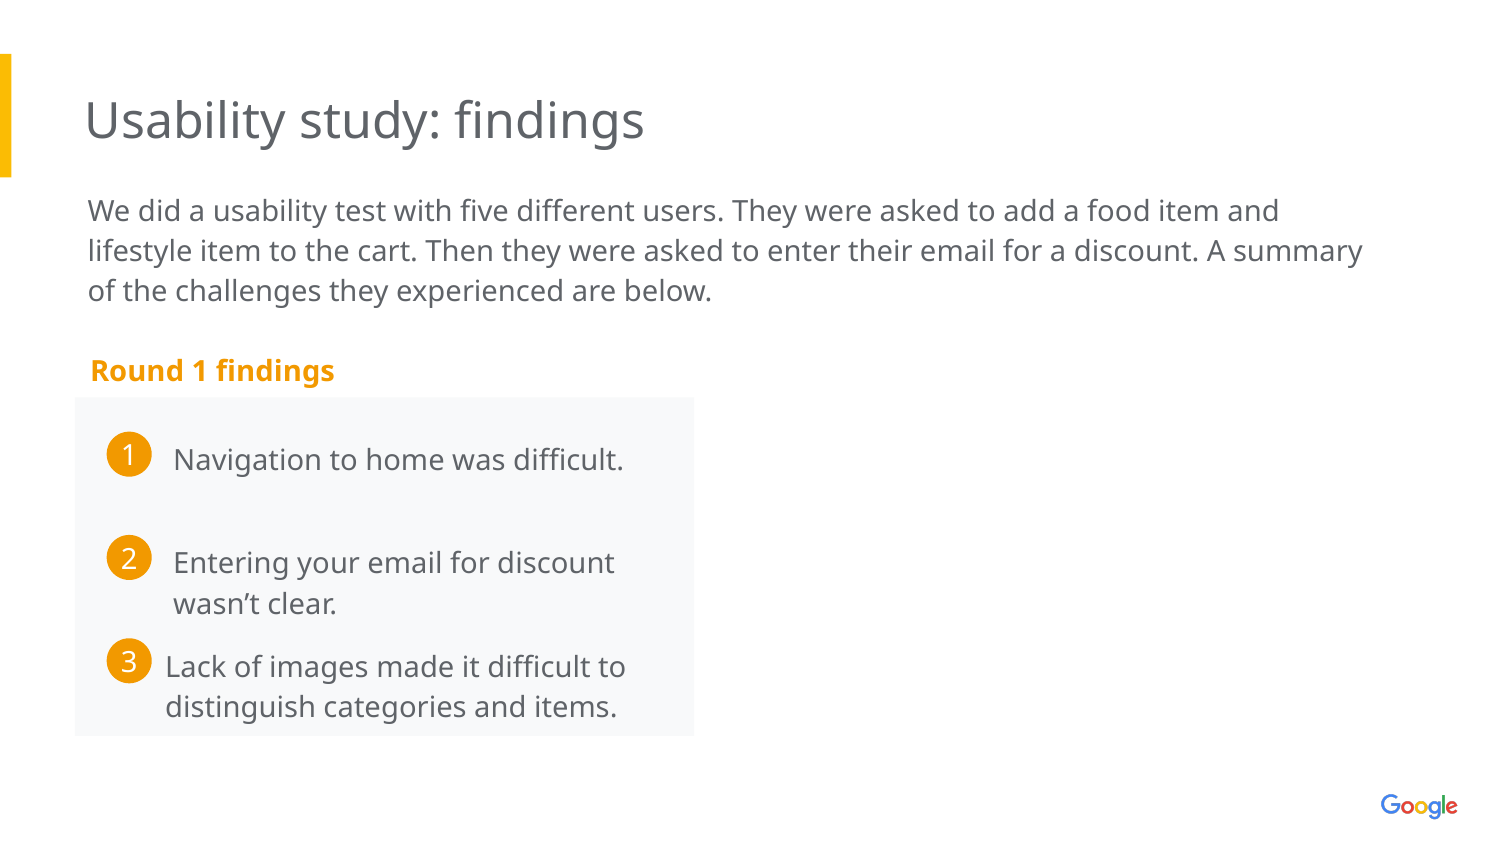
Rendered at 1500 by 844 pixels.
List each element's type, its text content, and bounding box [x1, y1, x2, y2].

text_box [74, 397, 695, 736]
text_box Round 1 findings [74, 331, 623, 397]
text_box Lack of images made it difficult to distinguish categories and items. [150, 627, 698, 739]
text_box Entering your email for discount wasn’t clear. [158, 524, 706, 635]
text_box 2 [106, 534, 152, 580]
text_box 3 [106, 638, 152, 684]
text_box Usability study: findings [84, 73, 1095, 164]
text_box 1 [106, 431, 152, 477]
text_box We did a usability test with five different users. They were asked to add a food item and lifestyle item to the cart. Then they were asked to enter their email for a discount. A summary of the challenges they experienced are below. [87, 172, 1379, 363]
text_box Navigation to home was difficult. [158, 421, 706, 492]
picture [1381, 794, 1458, 820]
